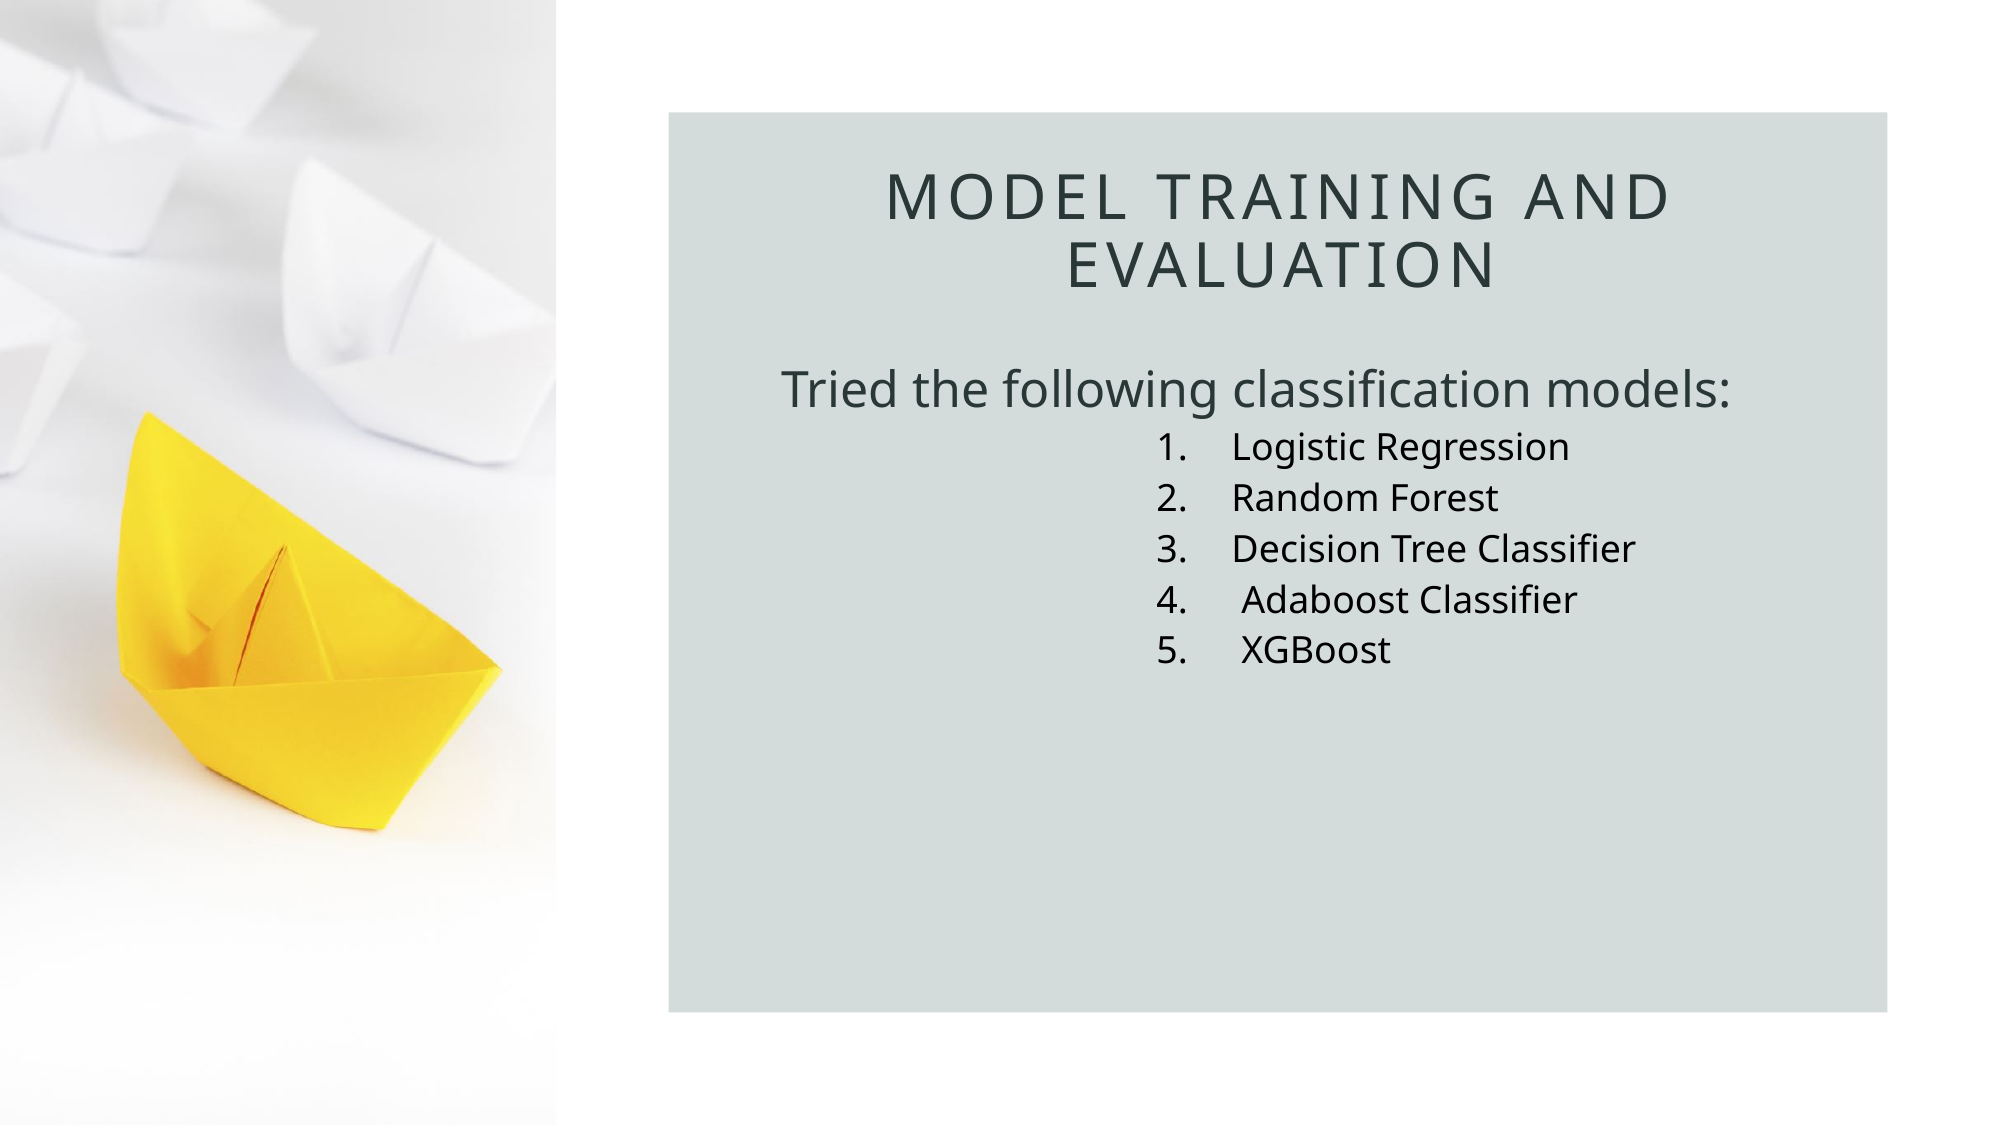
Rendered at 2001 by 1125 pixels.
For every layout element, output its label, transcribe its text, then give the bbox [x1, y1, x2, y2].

picture [0, 0, 557, 1125]
text_box [668, 111, 1888, 1013]
list Tried the following classification models: Logistic Regression Random Forest Decision Tree Classifier Adaboost Classifier XGBoost [766, 350, 1792, 931]
text_box [557, 0, 2000, 1125]
title Model Training and Evaluation [781, 154, 1782, 309]
